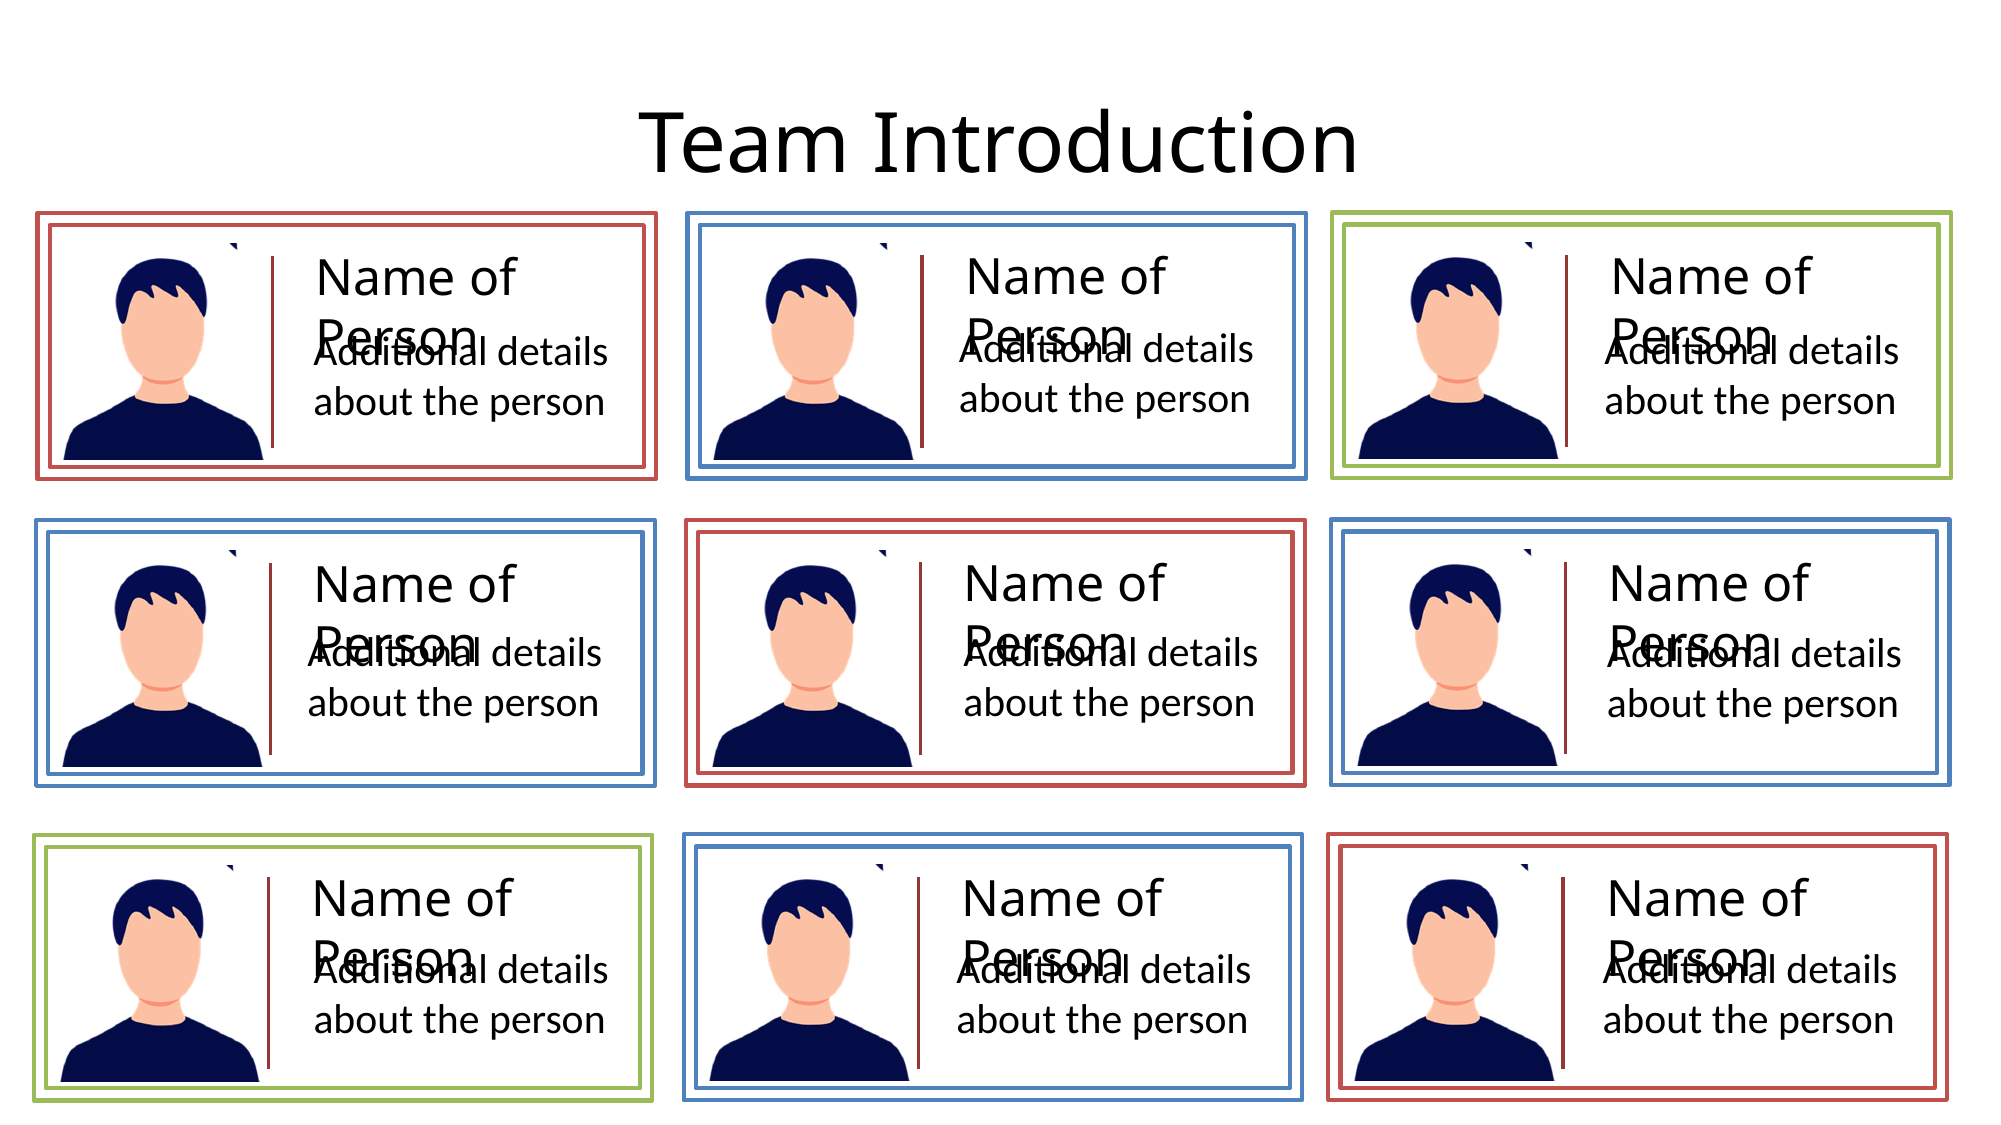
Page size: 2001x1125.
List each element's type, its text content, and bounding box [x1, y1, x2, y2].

text_box [1330, 210, 1953, 480]
text_box [1343, 862, 1564, 1083]
text_box [50, 548, 272, 769]
text_box [1347, 241, 1568, 461]
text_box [1566, 236, 1955, 448]
text_box [684, 518, 1307, 788]
text_box [34, 518, 657, 788]
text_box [271, 237, 658, 449]
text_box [921, 237, 1310, 448]
text_box [35, 211, 658, 481]
text_box [682, 832, 1304, 1102]
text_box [267, 859, 654, 1070]
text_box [920, 544, 1307, 755]
text_box [685, 211, 1308, 481]
text_box [32, 833, 654, 1103]
text_box [48, 863, 269, 1083]
text_box [1326, 832, 1949, 1102]
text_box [1565, 543, 1951, 755]
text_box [270, 544, 657, 755]
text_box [917, 858, 1304, 1070]
text_box [702, 241, 923, 461]
text_box [698, 863, 919, 1083]
text_box [1329, 517, 1952, 787]
text_box [52, 241, 273, 462]
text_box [1562, 858, 1949, 1070]
title Team Introduction [99, 45, 1900, 233]
text_box [1345, 548, 1566, 768]
text_box [700, 548, 922, 768]
